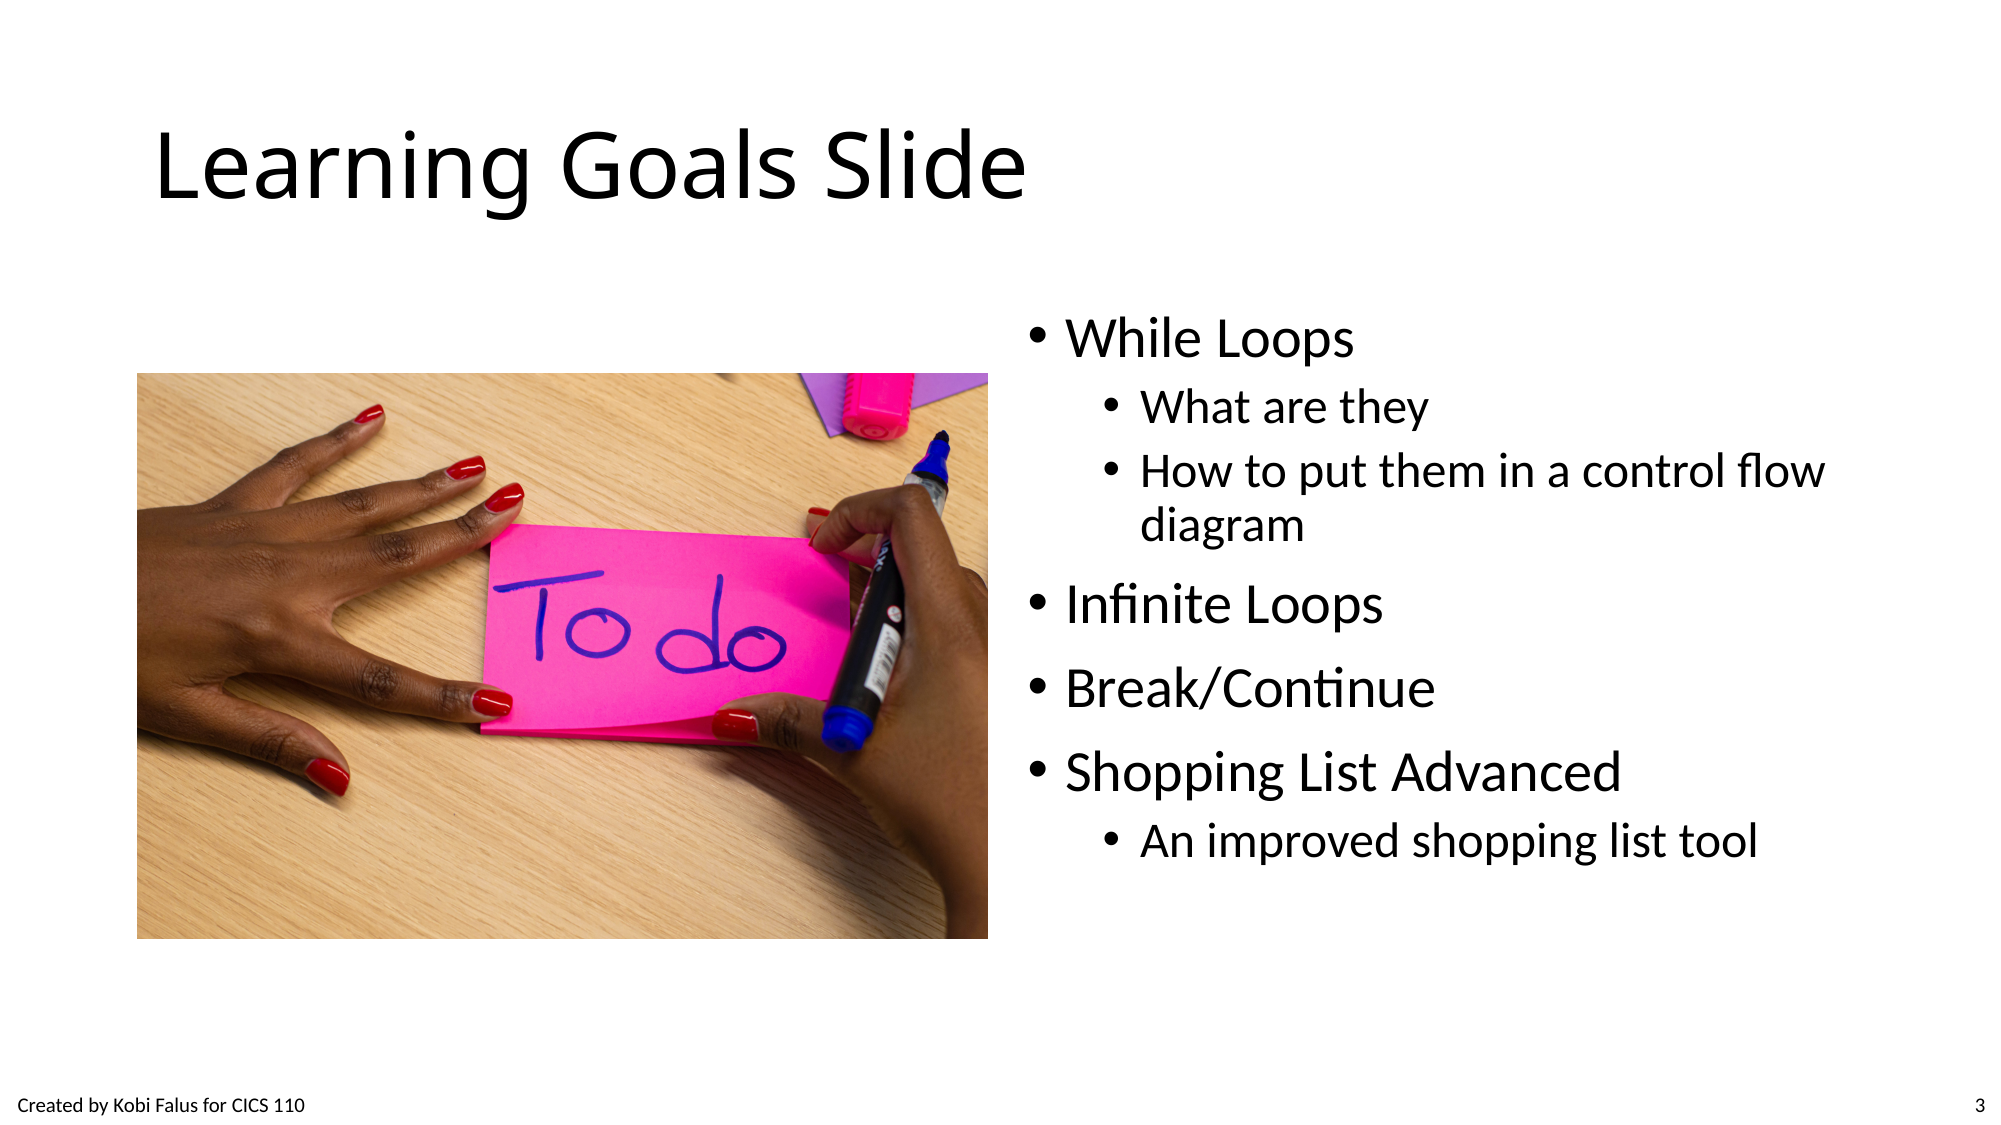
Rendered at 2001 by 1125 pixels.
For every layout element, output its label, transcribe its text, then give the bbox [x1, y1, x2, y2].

picture [137, 373, 988, 939]
title Learning Goals Slide [137, 59, 1863, 278]
list While Loops What are they How to put them in a control flow diagram Infinite Loops Break/Continue Shopping List Advanced An improved shopping list tool [1012, 299, 1863, 1014]
